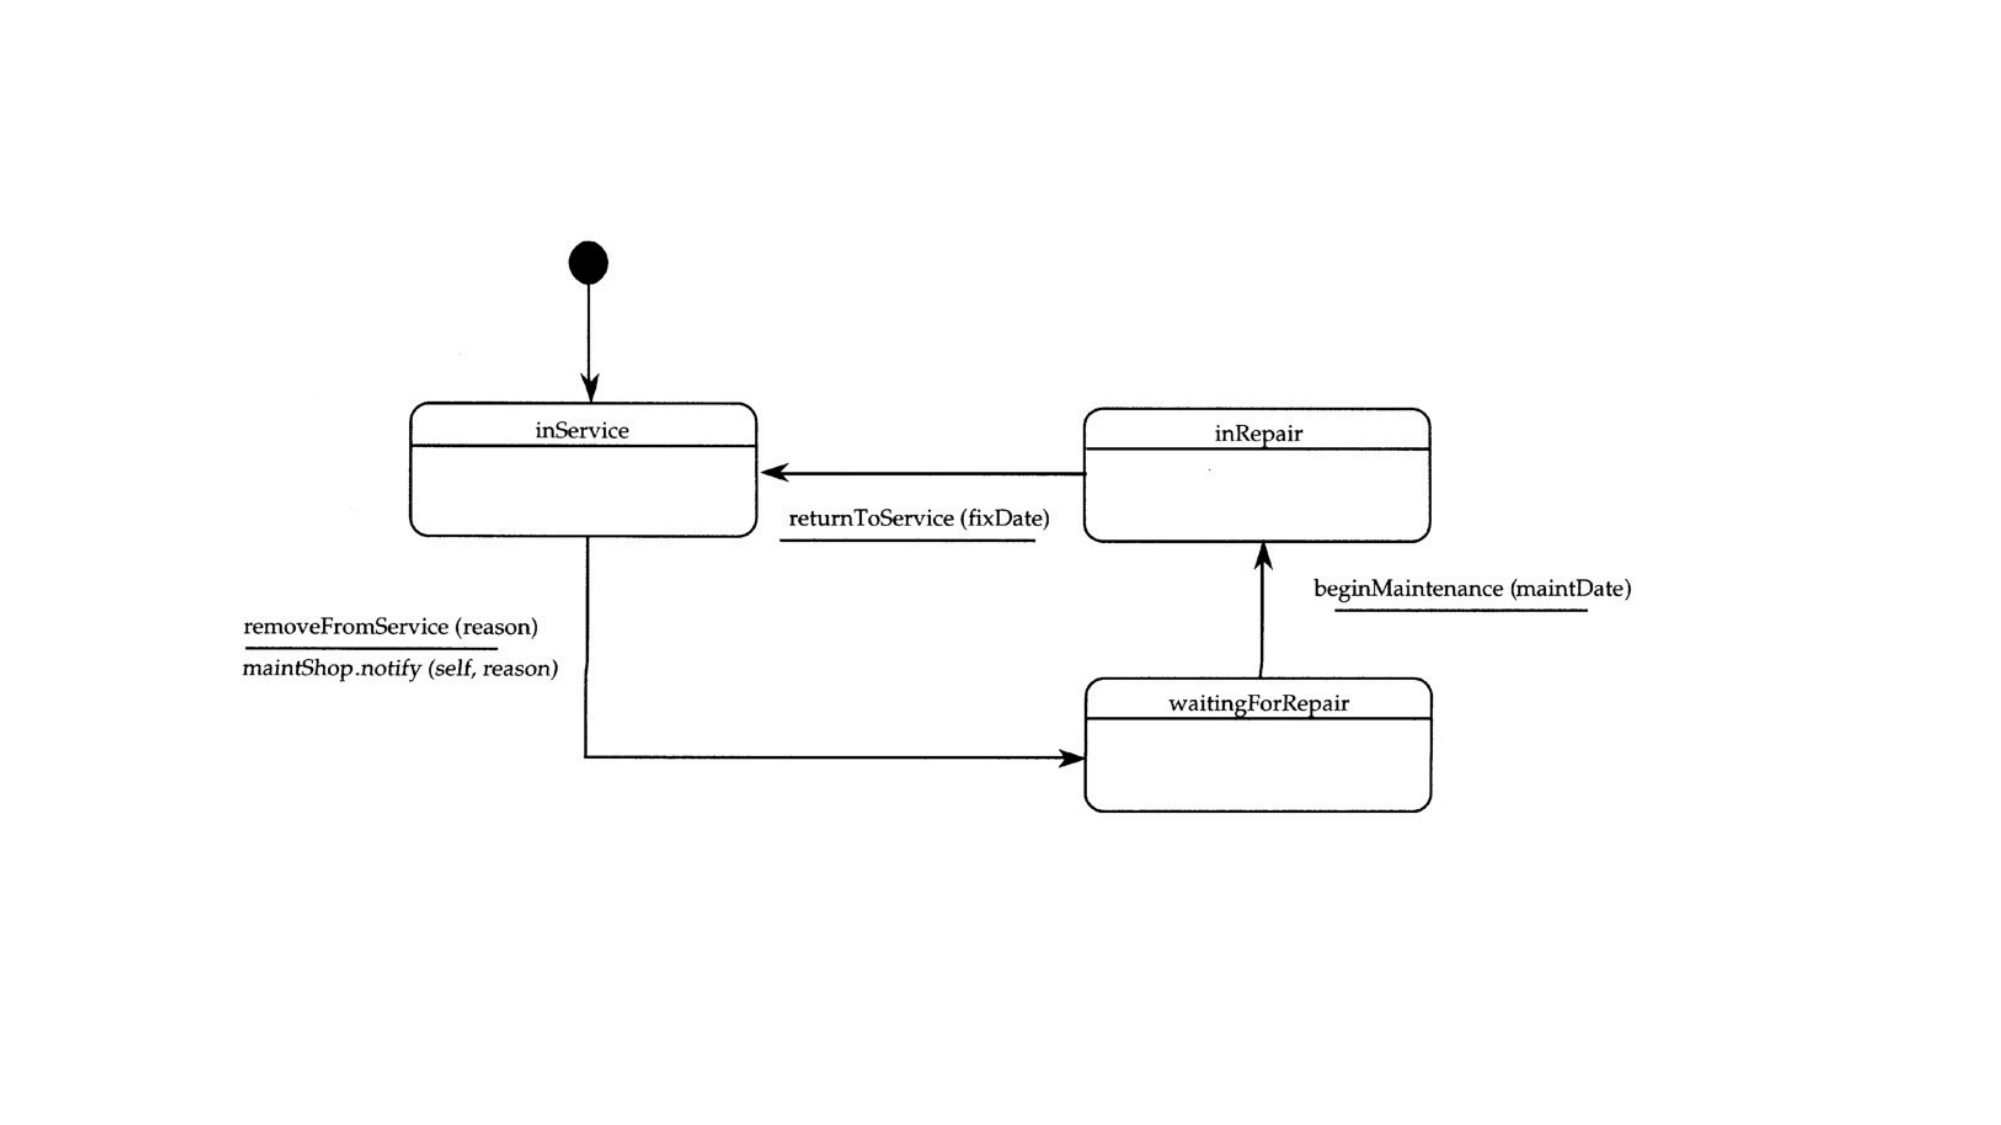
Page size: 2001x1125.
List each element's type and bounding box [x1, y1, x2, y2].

picture [231, 233, 1636, 825]
